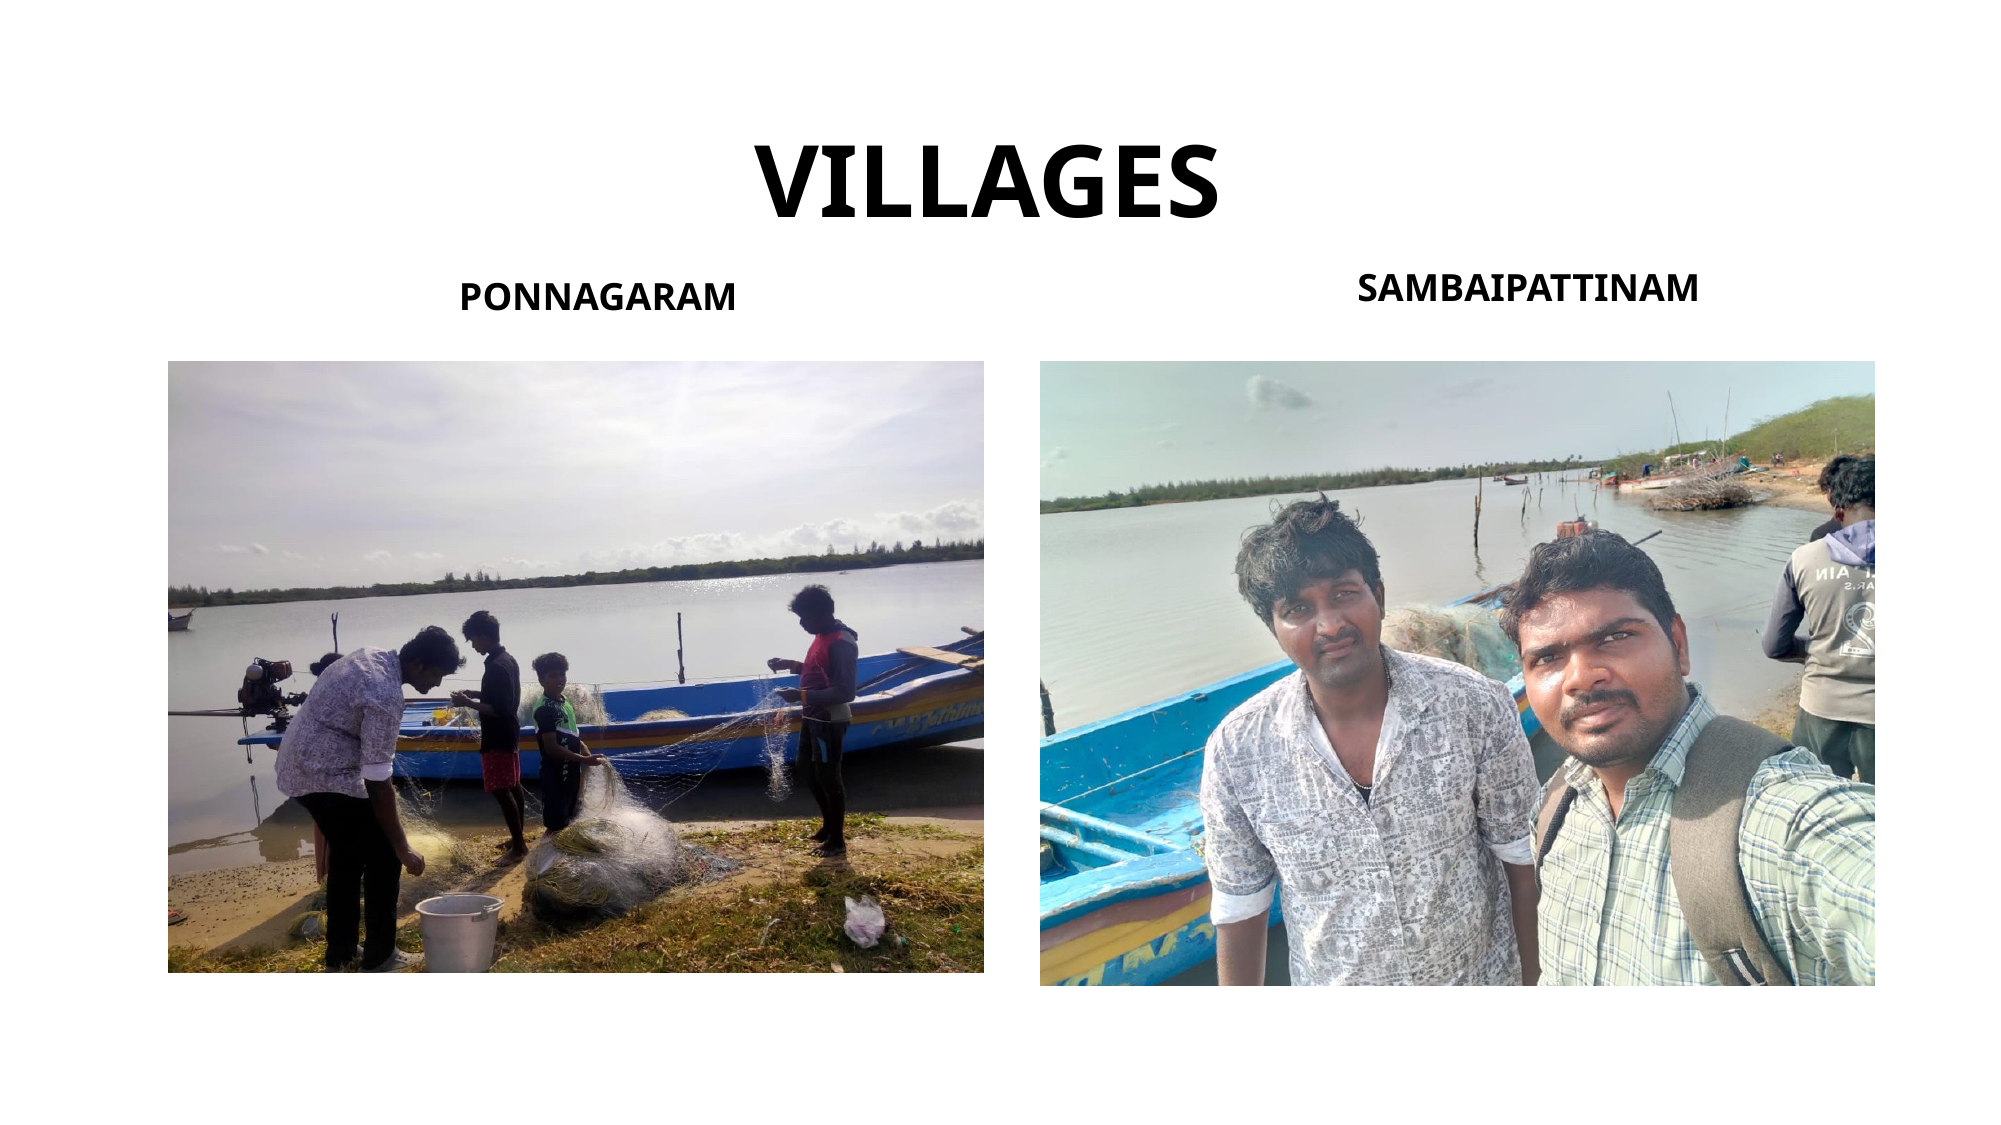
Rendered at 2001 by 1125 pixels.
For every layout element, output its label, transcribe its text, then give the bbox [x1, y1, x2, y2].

text_box SAMBAIPATTINAM [1323, 256, 1735, 361]
title VILLAGES [137, 76, 1863, 294]
text_box PONNAGARAM [433, 265, 764, 361]
picture [1040, 361, 1875, 986]
picture [168, 361, 984, 973]
